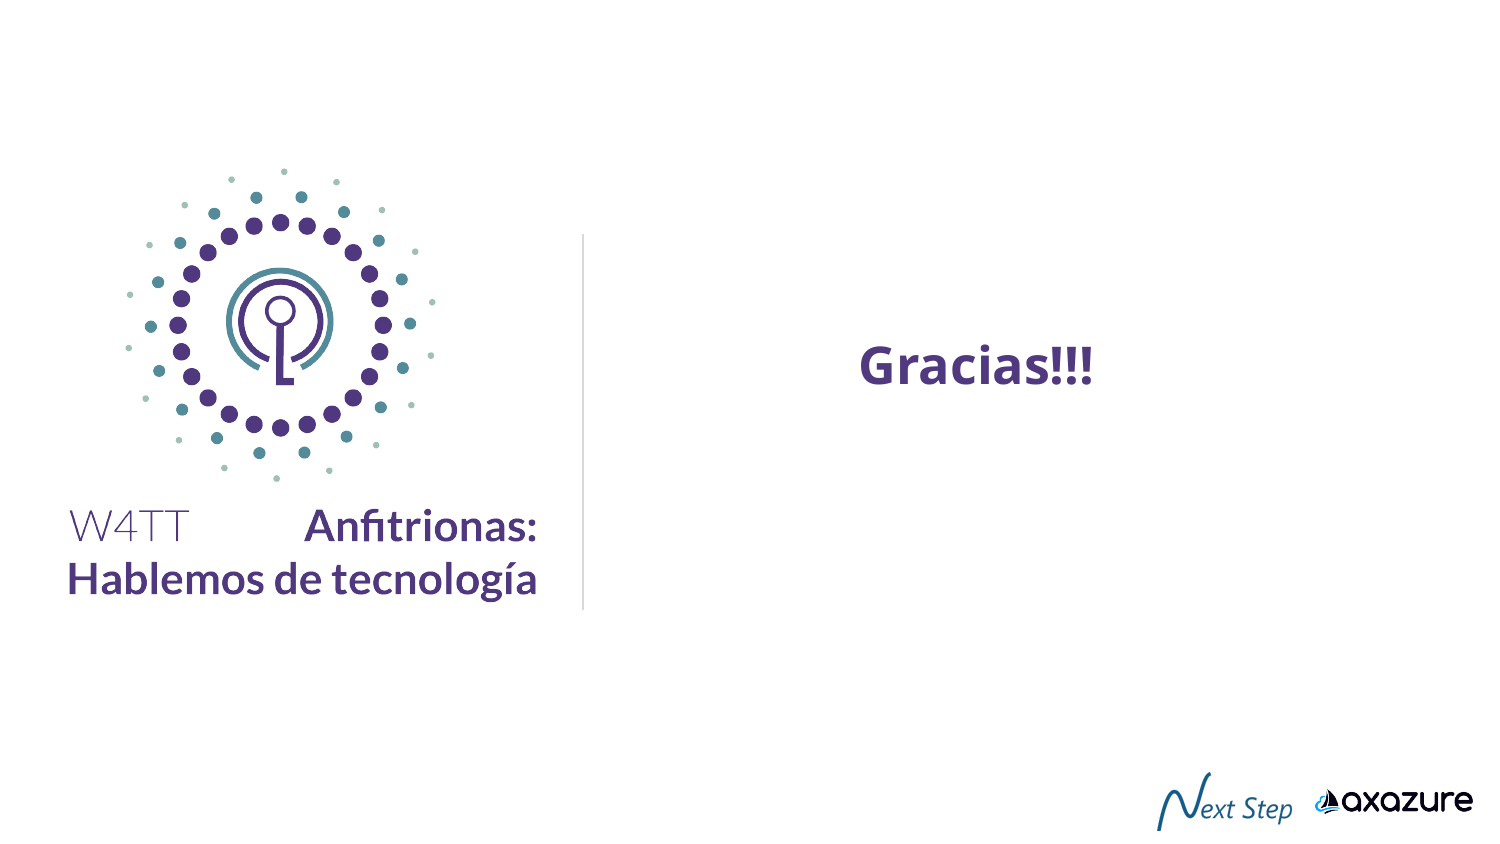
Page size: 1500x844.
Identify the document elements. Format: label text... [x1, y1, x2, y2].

picture [1315, 789, 1473, 814]
title Gracias!!! [843, 317, 1164, 410]
picture [1157, 772, 1292, 831]
picture [0, 106, 588, 738]
